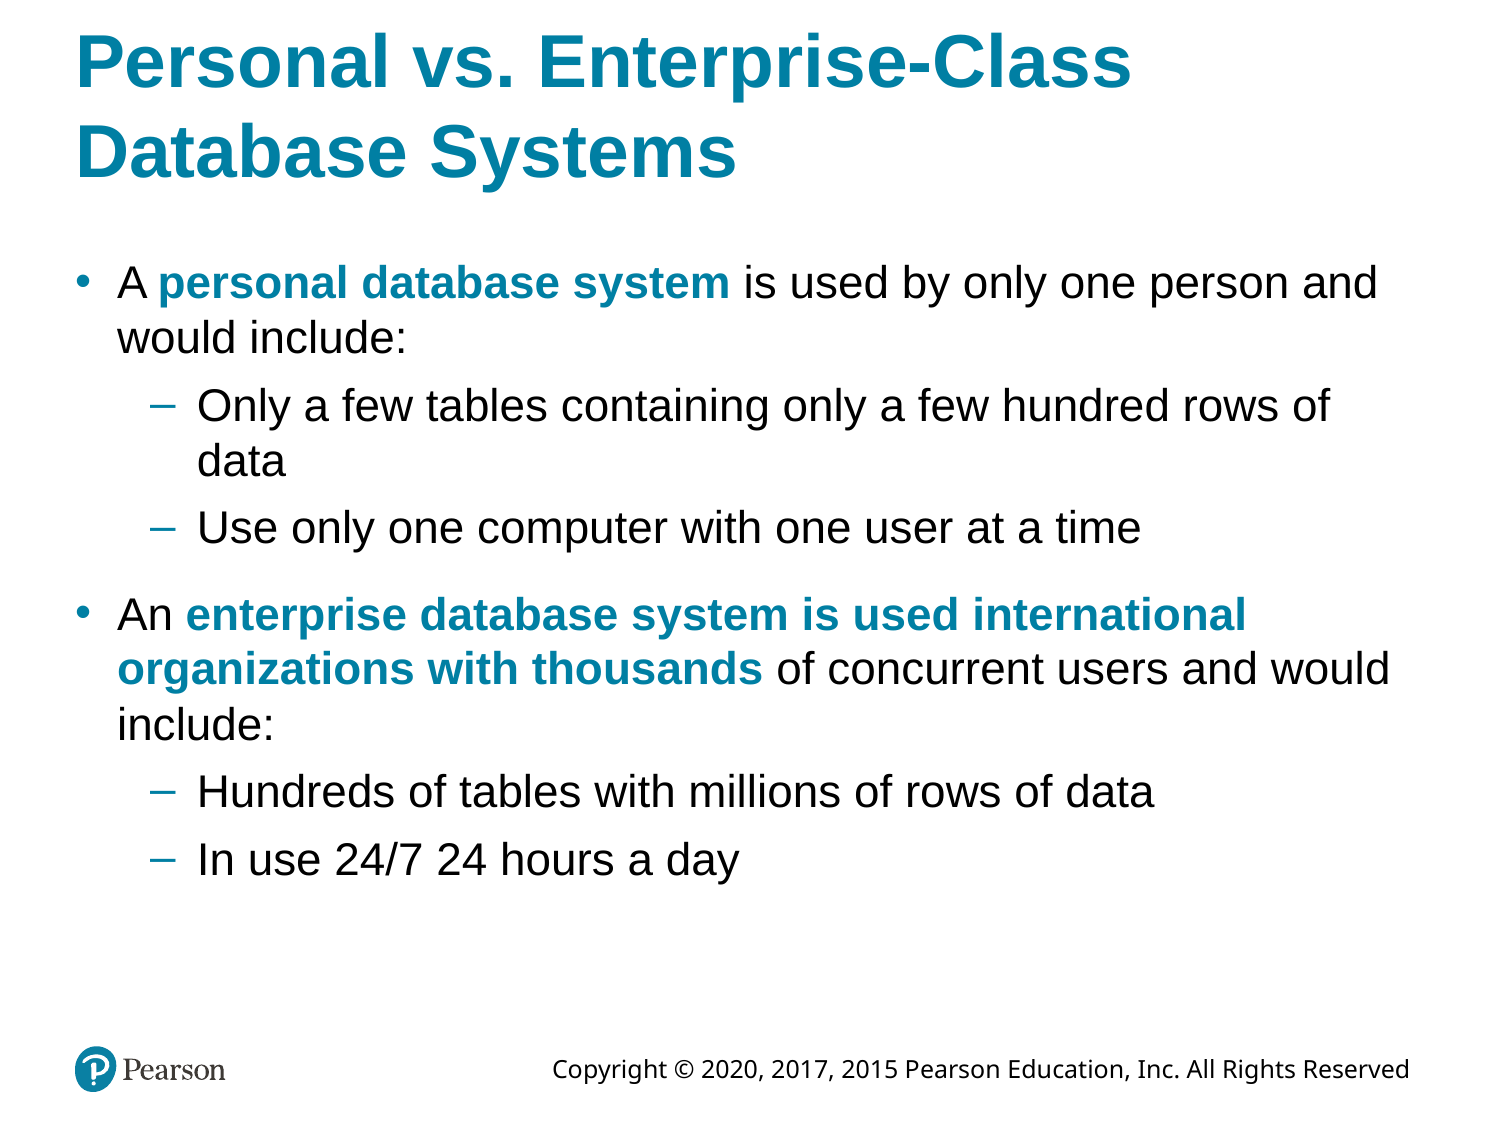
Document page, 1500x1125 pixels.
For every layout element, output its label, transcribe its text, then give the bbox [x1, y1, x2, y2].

title Personal vs. Enterprise-Class Database Systems [75, 7, 1413, 197]
list A personal database system is used by only one person and would include: Only a few tables containing only a few hundred rows of data Use only one computer with one user at a time An enterprise database system is used international organizations with thousands of concurrent users and would include: Hundreds of tables with millions of rows of data In use 24/7 24 hours a day [75, 253, 1413, 910]
